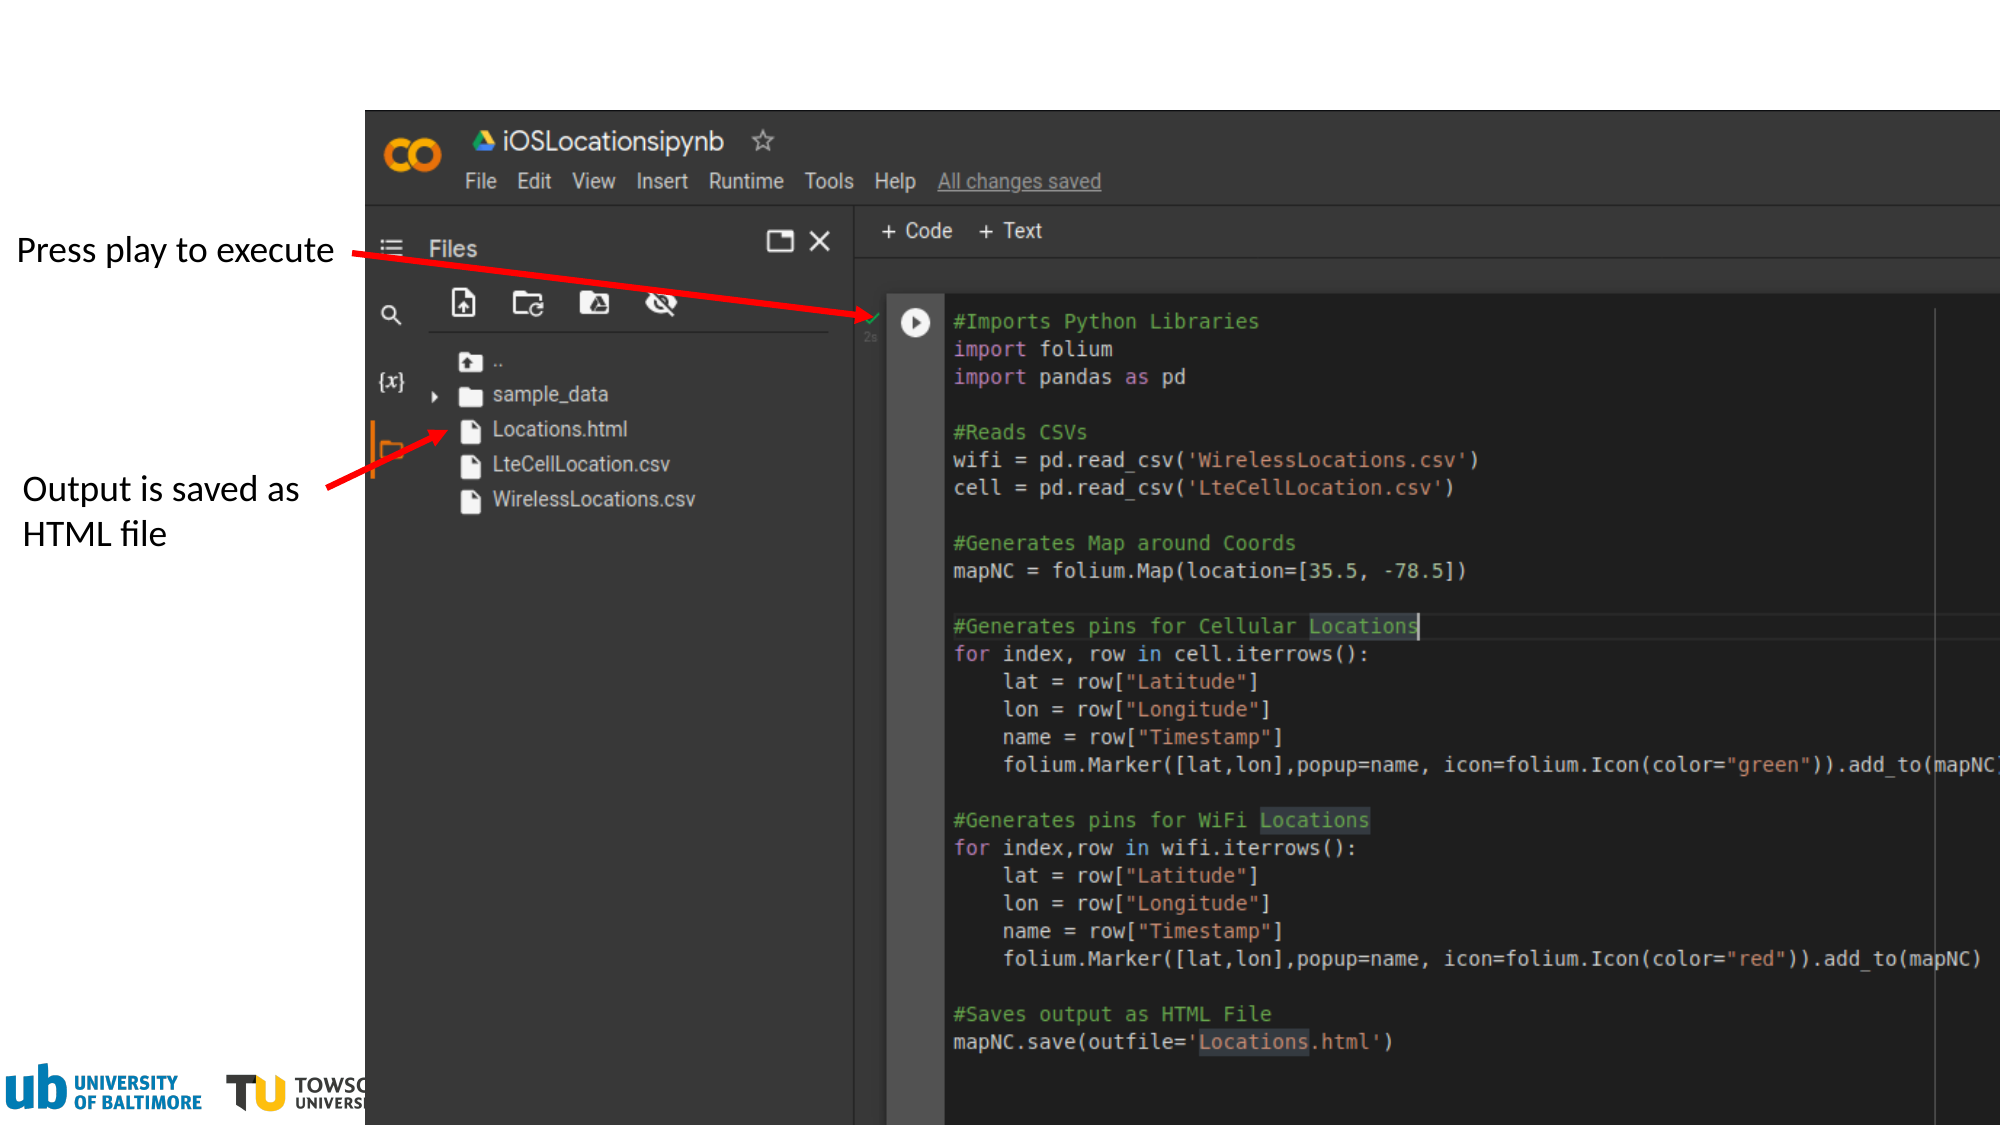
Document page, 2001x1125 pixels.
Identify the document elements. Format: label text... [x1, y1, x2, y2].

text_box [326, 429, 448, 489]
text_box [351, 253, 874, 318]
picture [0, 110, 2000, 1125]
text_box Output is saved as HTML file [7, 456, 344, 562]
text_box Press play to execute [1, 217, 351, 278]
